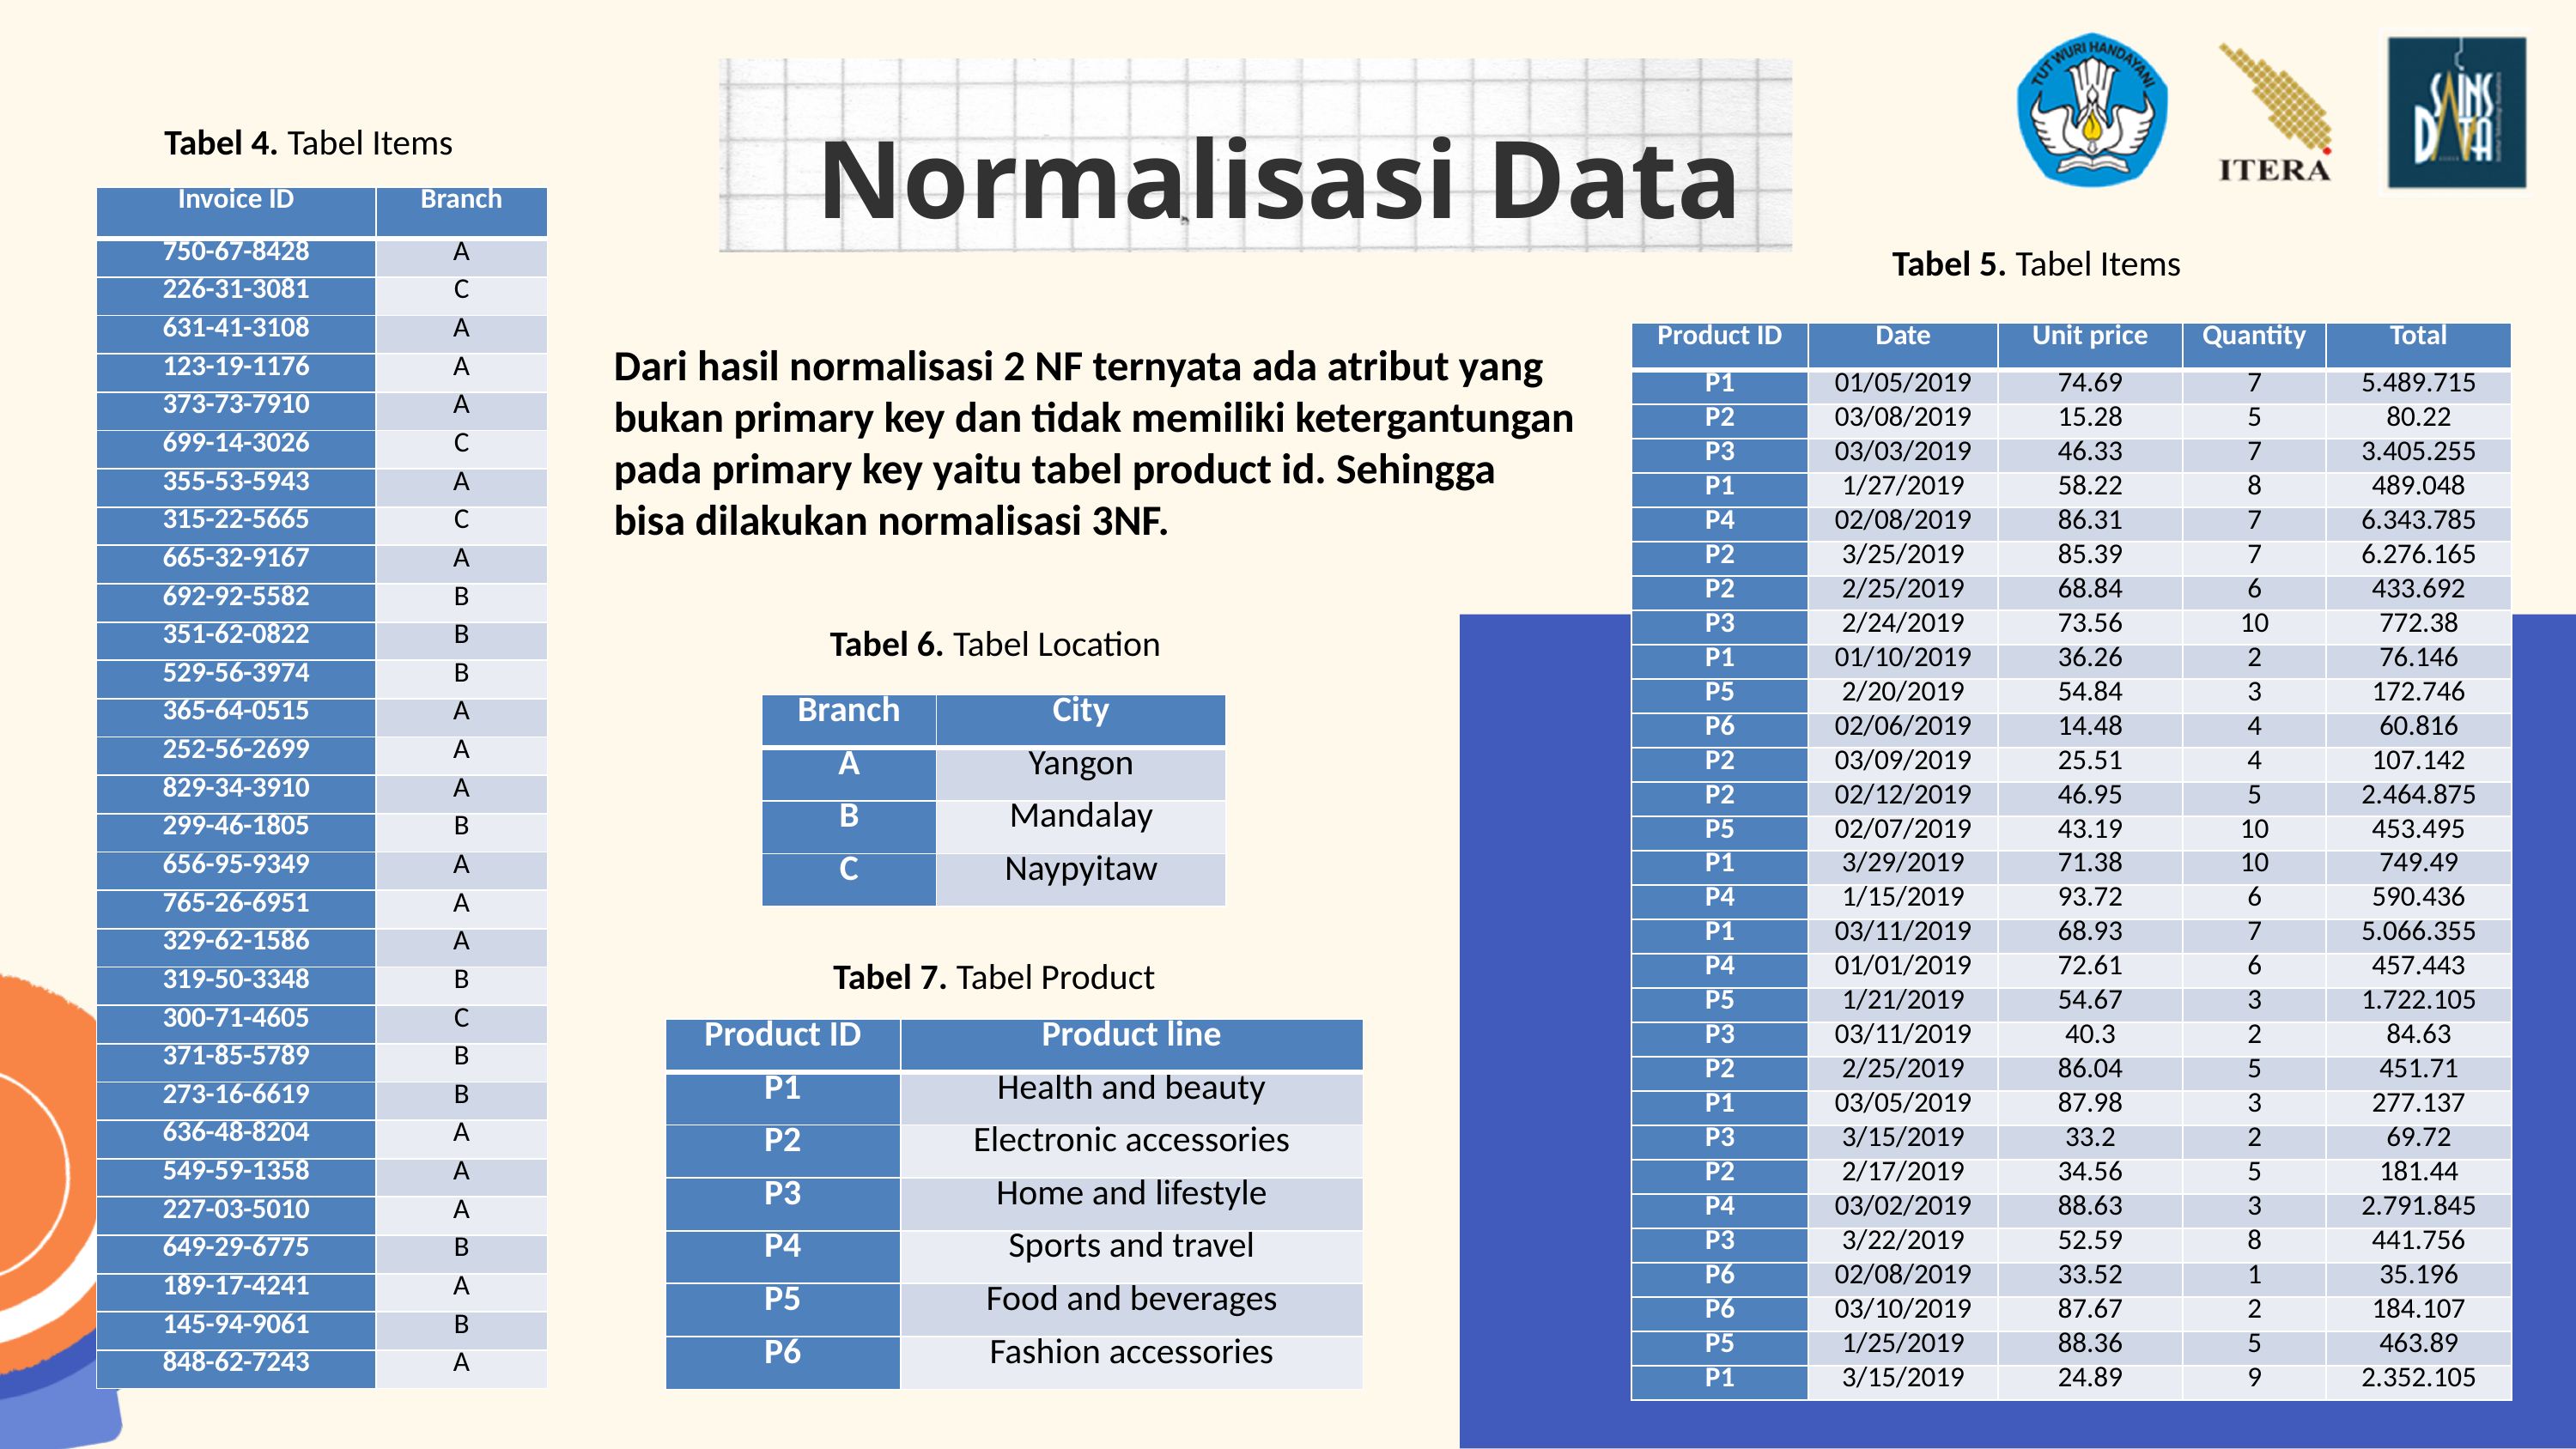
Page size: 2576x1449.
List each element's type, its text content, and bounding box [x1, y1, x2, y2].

table_cell P4 [1632, 886, 1807, 919]
table_cell P1 [1632, 373, 1807, 403]
table_cell 5 [2184, 1058, 2325, 1090]
table_cell 01/10/2019 [1809, 646, 1997, 678]
table_cell 03/05/2019 [1809, 1092, 1997, 1125]
table_cell 3 [2184, 1195, 2325, 1228]
table_cell 365-64-0515 [97, 700, 375, 737]
table_header Branch [762, 695, 936, 745]
table_cell Fashion accessories [902, 1337, 1363, 1389]
table_cell 3.405.255 [2327, 440, 2511, 472]
table_cell 226-31-3081 [97, 278, 375, 315]
table_cell P2 [1632, 749, 1807, 781]
table_cell 02/08/2019 [1809, 1264, 1997, 1296]
table_cell 86.31 [1999, 508, 2182, 541]
table_cell 2 [2184, 646, 2325, 678]
table_cell 300-71-4605 [244, 1006, 375, 1043]
table_cell P2 [666, 1125, 900, 1177]
table_cell P3 [1632, 1023, 1807, 1056]
table_cell 829-34-3910 [97, 776, 375, 813]
table_cell 54.67 [1999, 989, 2182, 1022]
table_header Unit price [1999, 324, 2182, 367]
table_cell A [377, 1121, 547, 1158]
table_cell 699-14-3026 [97, 431, 375, 468]
table_cell P4 [1632, 955, 1807, 987]
table_cell B [377, 1236, 547, 1273]
table_cell C [762, 854, 936, 906]
table_cell B [377, 815, 547, 852]
table_cell P3 [1632, 611, 1807, 644]
table_cell A [377, 852, 547, 889]
table_cell A [377, 316, 547, 353]
table_cell P2 [1632, 1058, 1807, 1090]
table_cell 7 [2184, 920, 2325, 953]
table_cell A [377, 776, 547, 813]
table_cell 329-62-1586 [97, 930, 375, 967]
text_box [1460, 614, 2576, 1449]
table_cell 1 [2184, 1264, 2325, 1296]
table_cell 6 [2184, 577, 2325, 609]
table_header Invoice ID [97, 188, 375, 236]
table_cell 86.04 [1999, 1058, 2182, 1090]
table_cell 76.146 [2327, 646, 2511, 678]
table_cell B [377, 1313, 547, 1349]
table_cell A [377, 700, 547, 737]
table_cell 85.39 [1999, 543, 2182, 575]
table_cell 1/15/2019 [1809, 886, 1997, 919]
table_cell 03/03/2019 [1809, 440, 1997, 472]
table_cell 2/25/2019 [1809, 577, 1997, 609]
table_cell 5 [2184, 783, 2325, 815]
table_cell 5 [2184, 1161, 2325, 1193]
table_cell 277.137 [2327, 1092, 2511, 1125]
table_cell Health and beauty [902, 1075, 1363, 1125]
table_cell 315-22-5665 [97, 508, 375, 544]
table_cell 87.67 [1999, 1298, 2182, 1331]
table_header Product line [902, 1020, 1363, 1070]
table_cell 2 [2184, 1126, 2325, 1159]
table_cell P2 [1632, 1161, 1807, 1193]
table_cell 656-95-9349 [97, 852, 375, 889]
table_cell 273-16-6619 [244, 1082, 375, 1119]
table_cell 457.443 [2327, 955, 2511, 987]
table_cell 5.066.355 [2327, 920, 2511, 953]
table_cell P4 [1632, 508, 1807, 541]
table_cell 93.72 [1999, 886, 2182, 919]
table_cell 69.72 [2327, 1126, 2511, 1159]
table_cell A [377, 1275, 547, 1311]
table_cell P3 [666, 1179, 900, 1230]
table_cell P6 [1632, 1298, 1807, 1331]
table_cell 36.26 [1999, 646, 2182, 678]
table_cell 433.692 [2327, 577, 2511, 609]
table_cell 3 [2184, 989, 2325, 1022]
table_cell P2 [1632, 783, 1807, 815]
table_cell P3 [1632, 440, 1807, 472]
table_cell 590.436 [2327, 886, 2511, 919]
table_cell A [377, 393, 547, 430]
table_cell P1 [1632, 920, 1807, 953]
table_cell 14.48 [1999, 714, 2182, 747]
table_cell 8 [2184, 1229, 2325, 1262]
table_cell 371-85-5789 [244, 1045, 375, 1082]
table_cell 03/02/2019 [1809, 1195, 1997, 1228]
table_cell 88.36 [1999, 1332, 2182, 1365]
table_cell P2 [1632, 405, 1807, 438]
table_cell 02/07/2019 [1809, 817, 1997, 850]
table_cell B [377, 967, 547, 1004]
table_cell 46.95 [1999, 783, 2182, 815]
table_cell 25.51 [1999, 749, 2182, 781]
table_cell 3/15/2019 [1809, 1367, 1997, 1399]
table_cell P5 [1632, 680, 1807, 712]
table_cell C [377, 508, 547, 544]
table_header City [937, 695, 1225, 745]
table_cell 145-94-9061 [244, 1313, 375, 1349]
table_cell 87.98 [1999, 1092, 2182, 1125]
table_cell A [377, 737, 547, 774]
picture [719, 58, 1793, 252]
table_cell 189-17-4241 [244, 1275, 375, 1311]
table_cell 441.756 [2327, 1229, 2511, 1262]
table_cell A [762, 750, 936, 800]
table_cell P5 [1632, 1332, 1807, 1365]
table_cell P4 [1632, 1195, 1807, 1228]
table_header Product ID [1632, 324, 1807, 367]
table_header Product ID [666, 1020, 900, 1070]
table_cell B [762, 802, 936, 853]
table_cell 52.59 [1999, 1229, 2182, 1262]
table_cell 749.49 [2327, 852, 2511, 884]
table_cell Electronic accessories [902, 1125, 1363, 1177]
table_cell 636-48-8204 [244, 1121, 375, 1158]
table_cell 03/09/2019 [1809, 749, 1997, 781]
table_cell 2/17/2019 [1809, 1161, 1997, 1193]
table_cell 84.63 [2327, 1023, 2511, 1056]
table_cell 74.69 [1999, 373, 2182, 403]
table_cell C [377, 1006, 547, 1043]
table_cell 33.2 [1999, 1126, 2182, 1159]
table_cell Naypyitaw [937, 854, 1225, 906]
table_cell 40.3 [1999, 1023, 2182, 1056]
table_cell 3/15/2019 [1809, 1126, 1997, 1159]
text_box Normalisasi Data [1795, 79, 1803, 240]
text_box Tabel 4. Tabel Items [151, 112, 466, 169]
table_cell P3 [1632, 1229, 1807, 1262]
table_cell Sports and travel [902, 1232, 1363, 1282]
table_cell 68.93 [1999, 920, 2182, 953]
table_cell 351-62-0822 [97, 623, 375, 659]
table_cell 7 [2184, 508, 2325, 541]
table_cell 54.84 [1999, 680, 2182, 712]
table_cell 46.33 [1999, 440, 2182, 472]
table_cell 184.107 [2327, 1298, 2511, 1331]
table_cell 549-59-1358 [244, 1160, 375, 1196]
table_cell A [377, 1197, 547, 1234]
table_cell 2 [2184, 1298, 2325, 1331]
table_cell 2 [2184, 1023, 2325, 1056]
table_cell A [377, 891, 547, 928]
table_cell B [377, 585, 547, 621]
table_cell 4 [2184, 749, 2325, 781]
table_cell 2/24/2019 [1809, 611, 1997, 644]
table_cell 7 [2184, 543, 2325, 575]
table_cell 172.746 [2327, 680, 2511, 712]
table_cell 355-53-5943 [97, 470, 375, 506]
table_cell 03/11/2019 [1809, 1023, 1997, 1056]
table_cell 7 [2184, 373, 2325, 403]
table_cell 34.56 [1999, 1161, 2182, 1193]
table_cell 649-29-6775 [244, 1236, 375, 1273]
table_cell 2.352.105 [2327, 1367, 2511, 1399]
table_cell 665-32-9167 [97, 546, 375, 583]
table_cell Yangon [937, 750, 1225, 800]
table_cell 3/29/2019 [1809, 852, 1997, 884]
table_cell 107.142 [2327, 749, 2511, 781]
table_cell 6 [2184, 886, 2325, 919]
table_cell A [377, 1351, 547, 1388]
table_cell 6.276.165 [2327, 543, 2511, 575]
table_cell C [377, 431, 547, 468]
table_cell A [377, 355, 547, 391]
table_cell 7 [2184, 440, 2325, 472]
table_cell P3 [1632, 1126, 1807, 1159]
table_cell 3 [2184, 1092, 2325, 1125]
table_cell 6 [2184, 955, 2325, 987]
table_cell A [377, 470, 547, 506]
table_cell B [377, 661, 547, 698]
table_cell 33.52 [1999, 1264, 2182, 1296]
table_header Total [2327, 324, 2511, 367]
table_cell 02/08/2019 [1809, 508, 1997, 541]
table_cell 529-56-3974 [97, 661, 375, 698]
table_cell P2 [1632, 577, 1807, 609]
table_cell 10 [2184, 817, 2325, 850]
table_cell 03/10/2019 [1809, 1298, 1997, 1331]
table_cell P2 [1632, 543, 1807, 575]
table_cell 3 [2184, 680, 2325, 712]
text_box Dari hasil normalisasi 2 NF ternyata ada atribut yang bukan primary key dan tidak memiliki ketergantungan pada primary key yaitu tabel product id. Sehingga bisa dilakukan normalisasi 3NF. [600, 331, 1589, 550]
table_cell P6 [1632, 714, 1807, 747]
text_box Tabel 7. Tabel Product [820, 947, 1169, 1003]
table_cell P1 [1632, 1367, 1807, 1399]
table_cell 2/20/2019 [1809, 680, 1997, 712]
table_cell 35.196 [2327, 1264, 2511, 1296]
table_cell 1.722.105 [2327, 989, 2511, 1022]
table_cell B [377, 623, 547, 659]
table_cell 5.489.715 [2327, 373, 2511, 403]
table_cell P1 [666, 1075, 900, 1125]
table_cell 451.71 [2327, 1058, 2511, 1090]
text_box Tabel 5. Tabel Items [1880, 233, 2195, 289]
table_cell 299-46-1805 [97, 815, 375, 852]
table_cell C [377, 278, 547, 315]
table_cell 3/25/2019 [1809, 543, 1997, 575]
table_cell 03/08/2019 [1809, 405, 1997, 438]
table_cell 72.61 [1999, 955, 2182, 987]
table_cell 463.89 [2327, 1332, 2511, 1365]
table_cell 60.816 [2327, 714, 2511, 747]
table_cell 373-73-7910 [97, 393, 375, 430]
table_cell A [377, 930, 547, 967]
table_cell 765-26-6951 [97, 891, 375, 928]
table_cell B [377, 1082, 547, 1119]
table_cell 123-19-1176 [97, 355, 375, 391]
table_cell P4 [666, 1232, 900, 1282]
table_cell 8 [2184, 474, 2325, 506]
table_cell 848-62-7243 [244, 1351, 375, 1388]
table_cell 3/22/2019 [1809, 1229, 1997, 1262]
table_cell P1 [1632, 1092, 1807, 1125]
table_cell 80.22 [2327, 405, 2511, 438]
table_cell 15.28 [1999, 405, 2182, 438]
table_cell 88.63 [1999, 1195, 2182, 1228]
table_cell P1 [1632, 474, 1807, 506]
table_cell 03/11/2019 [1809, 920, 1997, 953]
table_cell 02/06/2019 [1809, 714, 1997, 747]
table_cell P6 [666, 1337, 900, 1389]
table_cell 68.84 [1999, 577, 2182, 609]
table_cell P5 [1632, 989, 1807, 1022]
table_cell Home and lifestyle [902, 1179, 1363, 1230]
table_cell B [377, 1045, 547, 1082]
table_cell 24.89 [1999, 1367, 2182, 1399]
table_cell A [377, 241, 547, 276]
table_cell 5 [2184, 1332, 2325, 1365]
table_header Date [1809, 324, 1997, 367]
table_cell 73.56 [1999, 611, 2182, 644]
table_cell 9 [2184, 1367, 2325, 1399]
table_cell 01/01/2019 [1809, 955, 1997, 987]
table_cell 1/27/2019 [1809, 474, 1997, 506]
table_cell P1 [1632, 852, 1807, 884]
picture [2007, 26, 2534, 199]
table_cell 750-67-8428 [97, 241, 375, 276]
table_cell 772.38 [2327, 611, 2511, 644]
table_cell 489.048 [2327, 474, 2511, 506]
table_cell 1/25/2019 [1809, 1332, 1997, 1365]
table_cell 319-50-3348 [244, 967, 375, 1004]
table_cell P1 [1632, 646, 1807, 678]
table_cell 71.38 [1999, 852, 2182, 884]
table_cell 01/05/2019 [1809, 373, 1997, 403]
table_cell 4 [2184, 714, 2325, 747]
table_cell 181.44 [2327, 1161, 2511, 1193]
table_header Quantity [2184, 324, 2325, 367]
table_cell 2.791.845 [2327, 1195, 2511, 1228]
picture [0, 946, 275, 1449]
table_cell 58.22 [1999, 474, 2182, 506]
table_cell Mandalay [937, 802, 1225, 853]
table_cell Food and beverages [902, 1284, 1363, 1336]
table_header Branch [377, 188, 547, 236]
table_cell 631-41-3108 [97, 316, 375, 353]
table_cell 10 [2184, 852, 2325, 884]
table_cell 252-56-2699 [97, 737, 375, 774]
table_cell 43.19 [1999, 817, 2182, 850]
table_cell 1/21/2019 [1809, 989, 1997, 1022]
table_cell 692-92-5582 [97, 585, 375, 621]
table_cell A [377, 1160, 547, 1196]
table_cell 6.343.785 [2327, 508, 2511, 541]
table_cell P5 [1632, 817, 1807, 850]
table_cell P6 [1632, 1264, 1807, 1296]
table_cell 10 [2184, 611, 2325, 644]
table_cell 02/12/2019 [1809, 783, 1997, 815]
table_cell 2/25/2019 [1809, 1058, 1997, 1090]
table_cell A [377, 546, 547, 583]
table_cell 227-03-5010 [244, 1197, 375, 1234]
table_cell P5 [666, 1284, 900, 1336]
table_cell 2.464.875 [2327, 783, 2511, 815]
table_cell 5 [2184, 405, 2325, 438]
table_cell 453.495 [2327, 817, 2511, 850]
text_box Tabel 6. Tabel Location [817, 614, 1175, 670]
